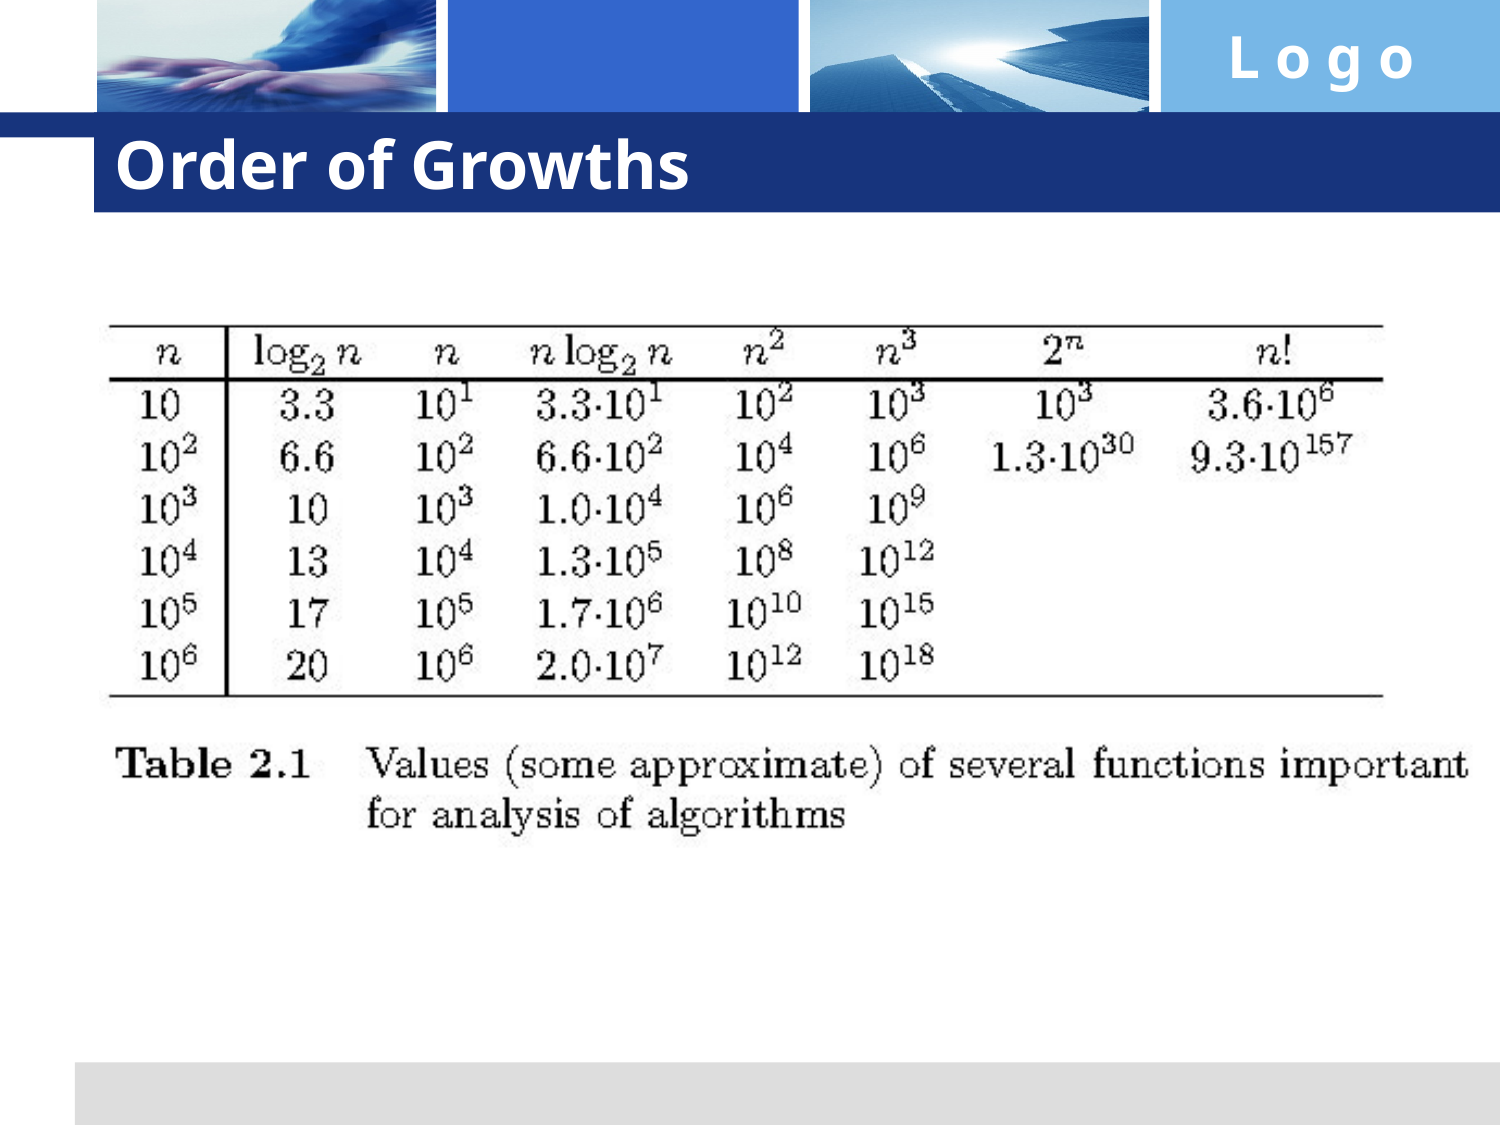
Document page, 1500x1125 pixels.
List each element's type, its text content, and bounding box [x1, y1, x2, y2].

title Order of Growths  [99, 112, 1463, 213]
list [99, 291, 1476, 851]
picture [97, 0, 437, 112]
picture [810, 0, 1150, 112]
